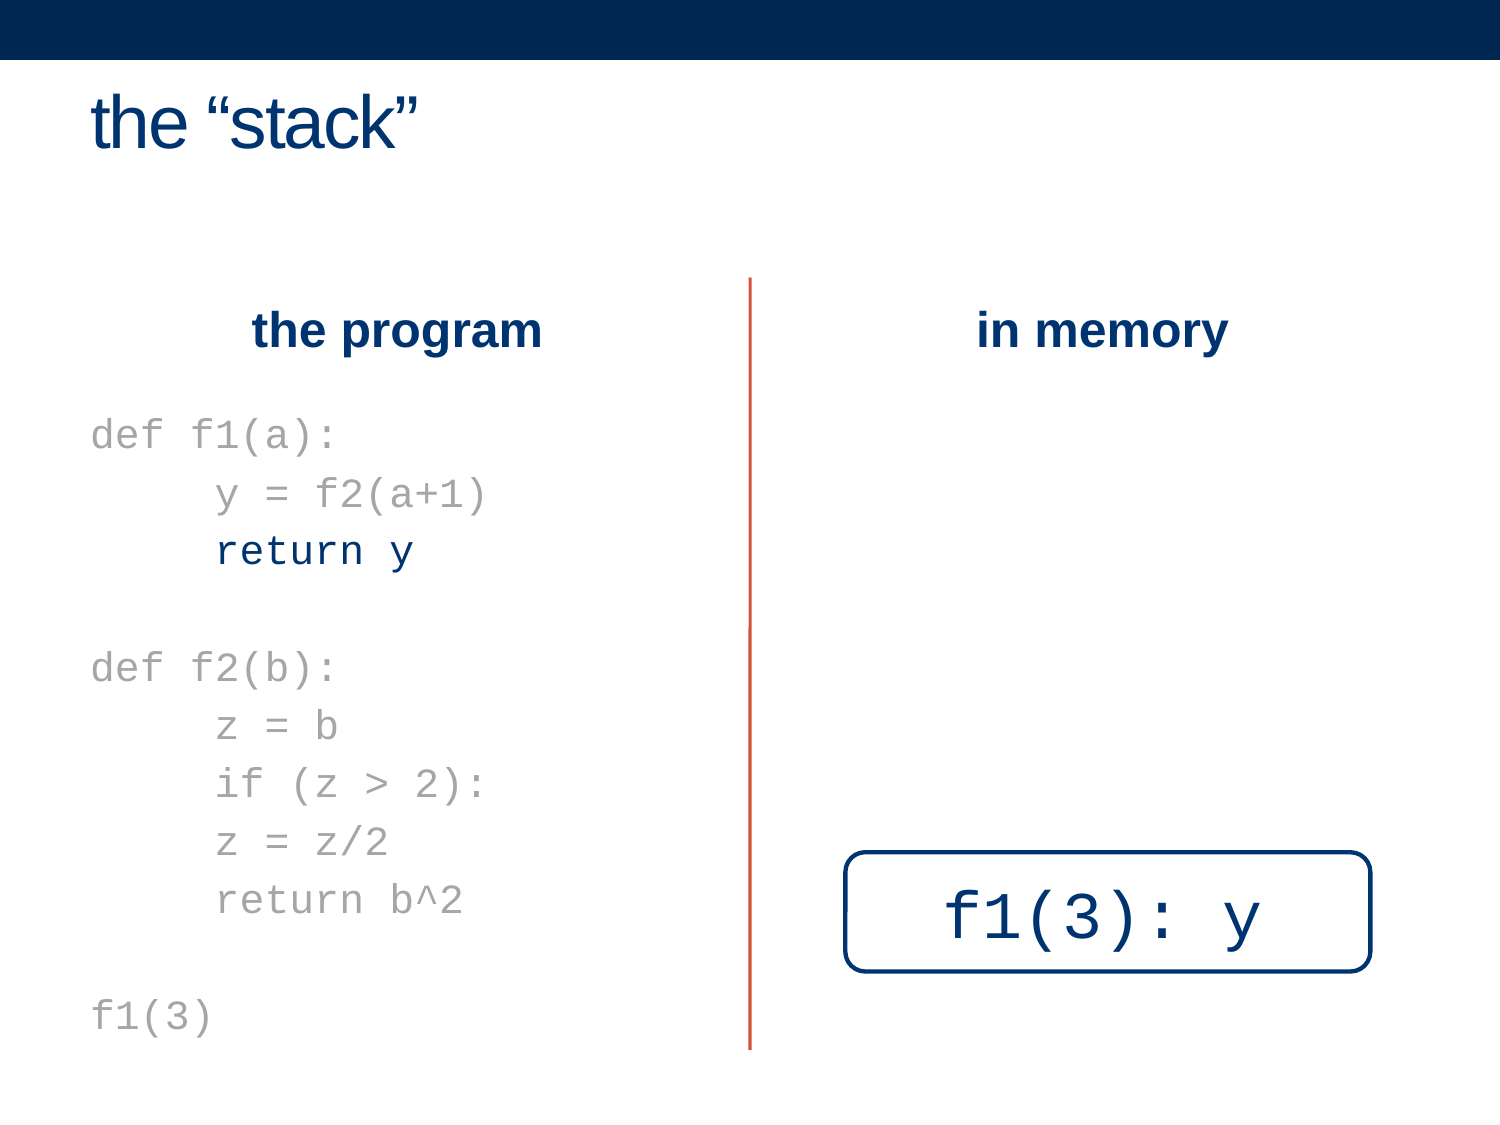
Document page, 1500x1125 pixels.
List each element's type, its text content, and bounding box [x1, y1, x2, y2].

list def f1(a): y = f2(a+1) return y def f2(b): z = b if (z > 2): z = z/2 return b^2 f1(3) [75, 399, 720, 1049]
list in memory [780, 275, 1425, 380]
title the “stack” [75, 37, 1425, 200]
list the program [75, 275, 720, 380]
text_box f1(3): y [843, 850, 1373, 974]
